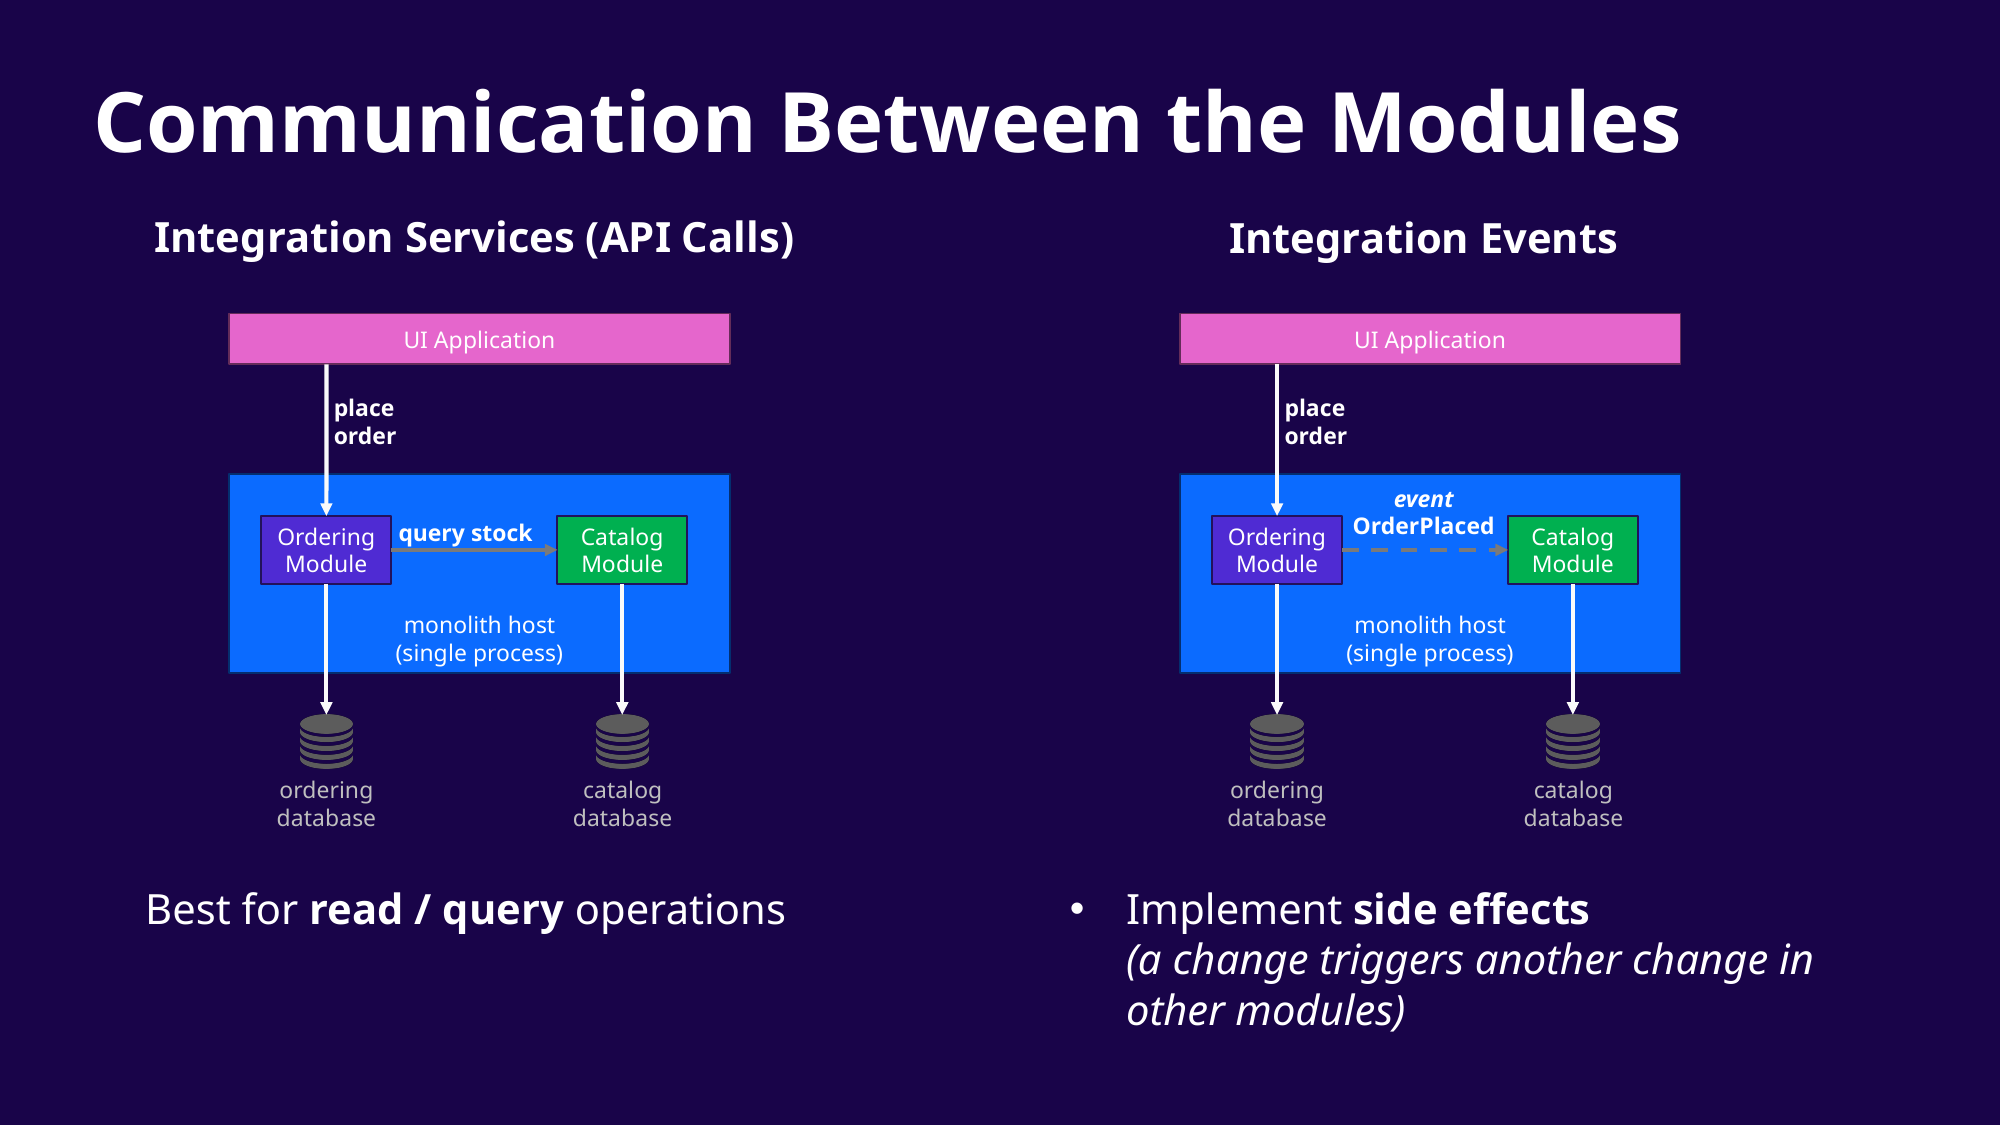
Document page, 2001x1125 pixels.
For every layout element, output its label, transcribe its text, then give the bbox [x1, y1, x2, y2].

text_box event OrderPlaced [1338, 477, 1510, 547]
picture [1546, 714, 1600, 769]
text_box Ordering Module [261, 515, 392, 585]
text_box UI Application [228, 313, 731, 365]
text_box monolith host (single process) [1179, 473, 1276, 674]
picture [595, 714, 649, 769]
text_box Best for read / query operations [111, 883, 820, 934]
picture [1250, 714, 1304, 769]
text_box catalog database [558, 768, 688, 839]
text_box ordering database [1212, 768, 1342, 839]
text_box monolith host (single process) [228, 473, 325, 674]
text_box monolith host (single process) [1278, 473, 1681, 674]
picture [299, 714, 353, 769]
text_box query stock [383, 510, 548, 553]
text_box Integration Services (API Calls) [154, 211, 795, 262]
text_box UI Application [1179, 313, 1681, 365]
text_box place order [327, 386, 412, 457]
text_box Integration Events [1229, 211, 1619, 262]
text_box catalog database [1508, 768, 1639, 839]
text_box Ordering Module [1211, 515, 1343, 585]
title Communication Between the Modules [93, 69, 1902, 171]
text_box monolith host (single process) [328, 473, 731, 674]
text_box ordering database [261, 768, 392, 839]
text_box place order [1278, 386, 1362, 457]
text_box Catalog Module [1507, 515, 1639, 585]
text_box Implement side effects (a change triggers another change in other modules) [1069, 883, 1885, 1034]
text_box Catalog Module [556, 515, 688, 585]
text_box place order [1269, 386, 1276, 457]
text_box place order [319, 386, 326, 457]
